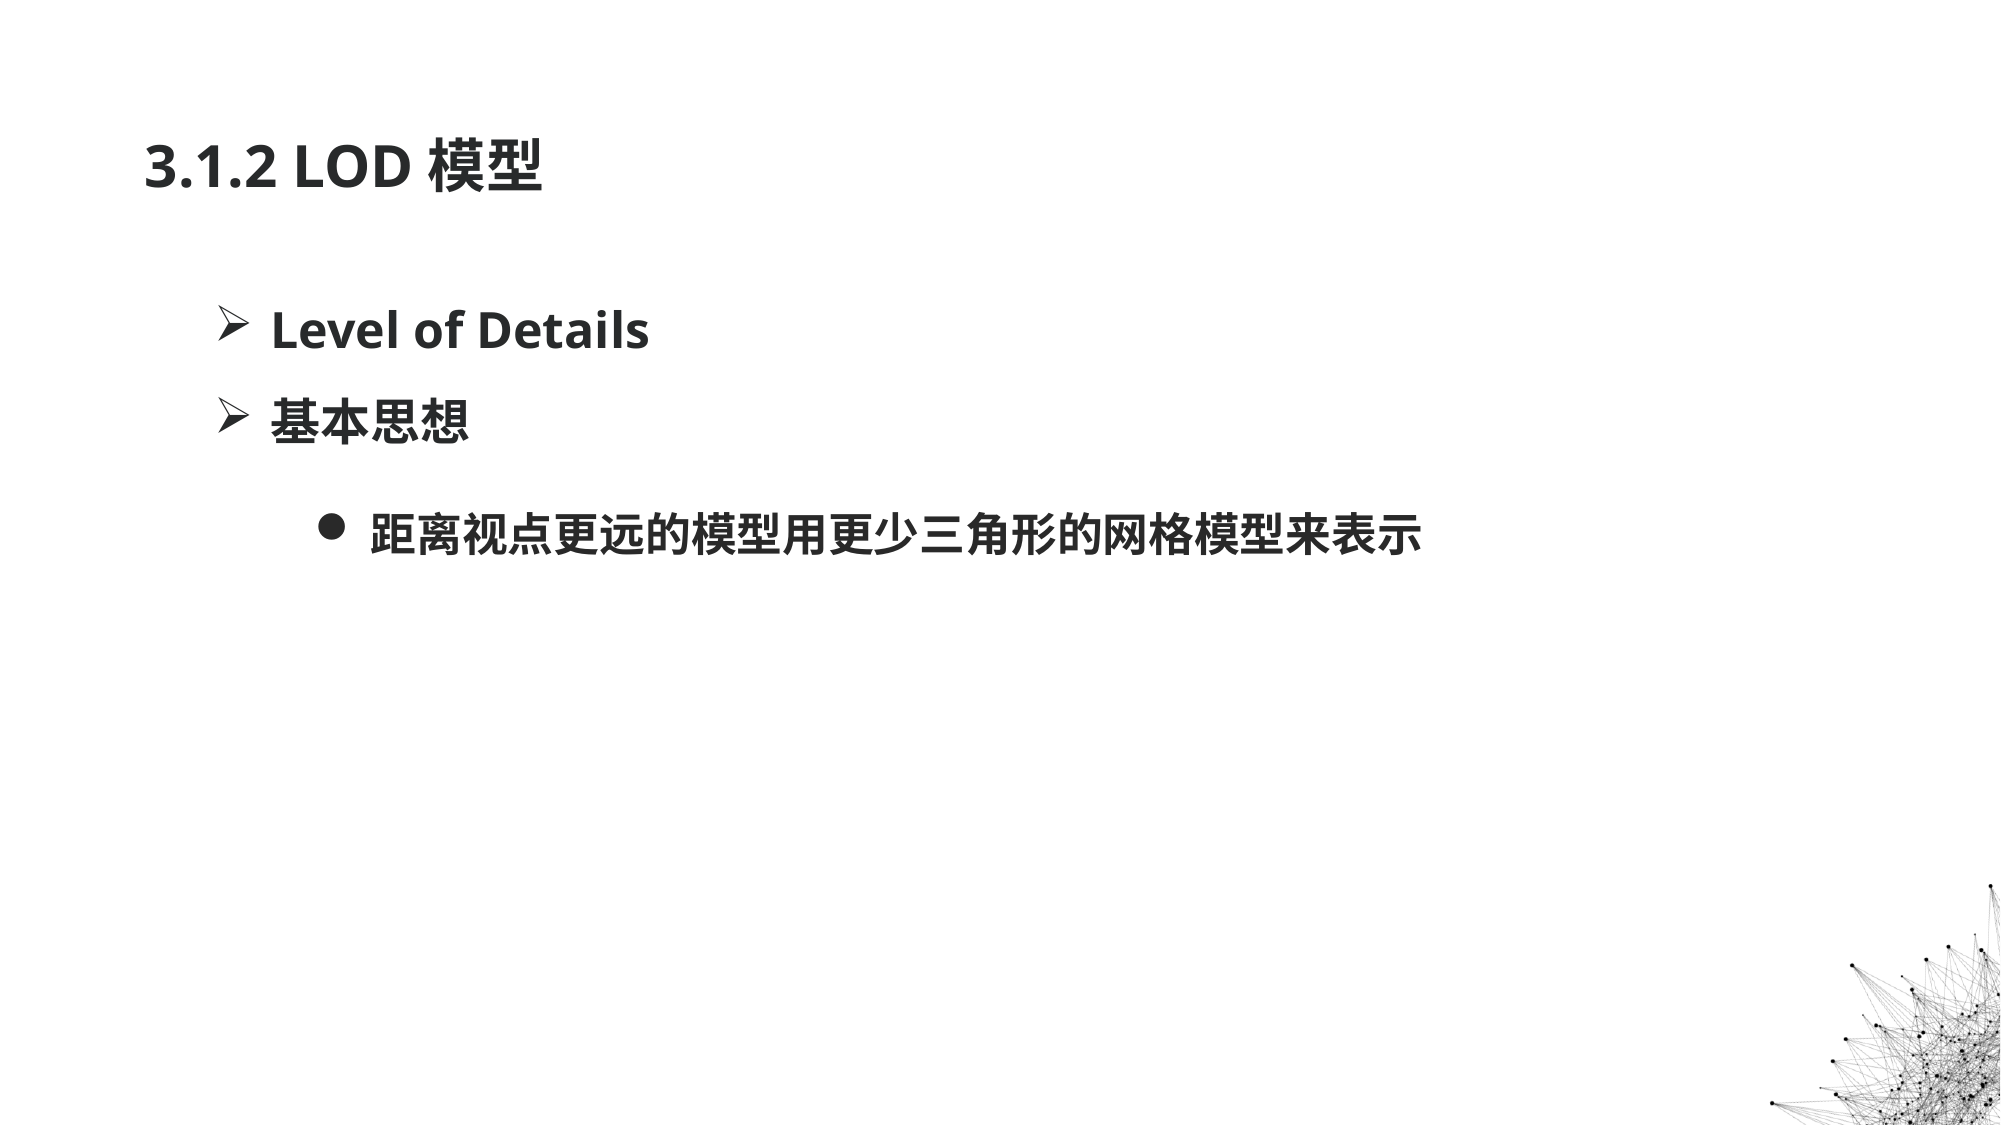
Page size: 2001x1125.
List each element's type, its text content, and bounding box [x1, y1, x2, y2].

list Level of Details 基本思想 距离视点更远的模型用更少三角形的网格模型来表示 [137, 290, 1864, 1006]
title 3.1.2 LOD模型 [137, 59, 1863, 278]
picture [1702, 882, 2001, 1125]
